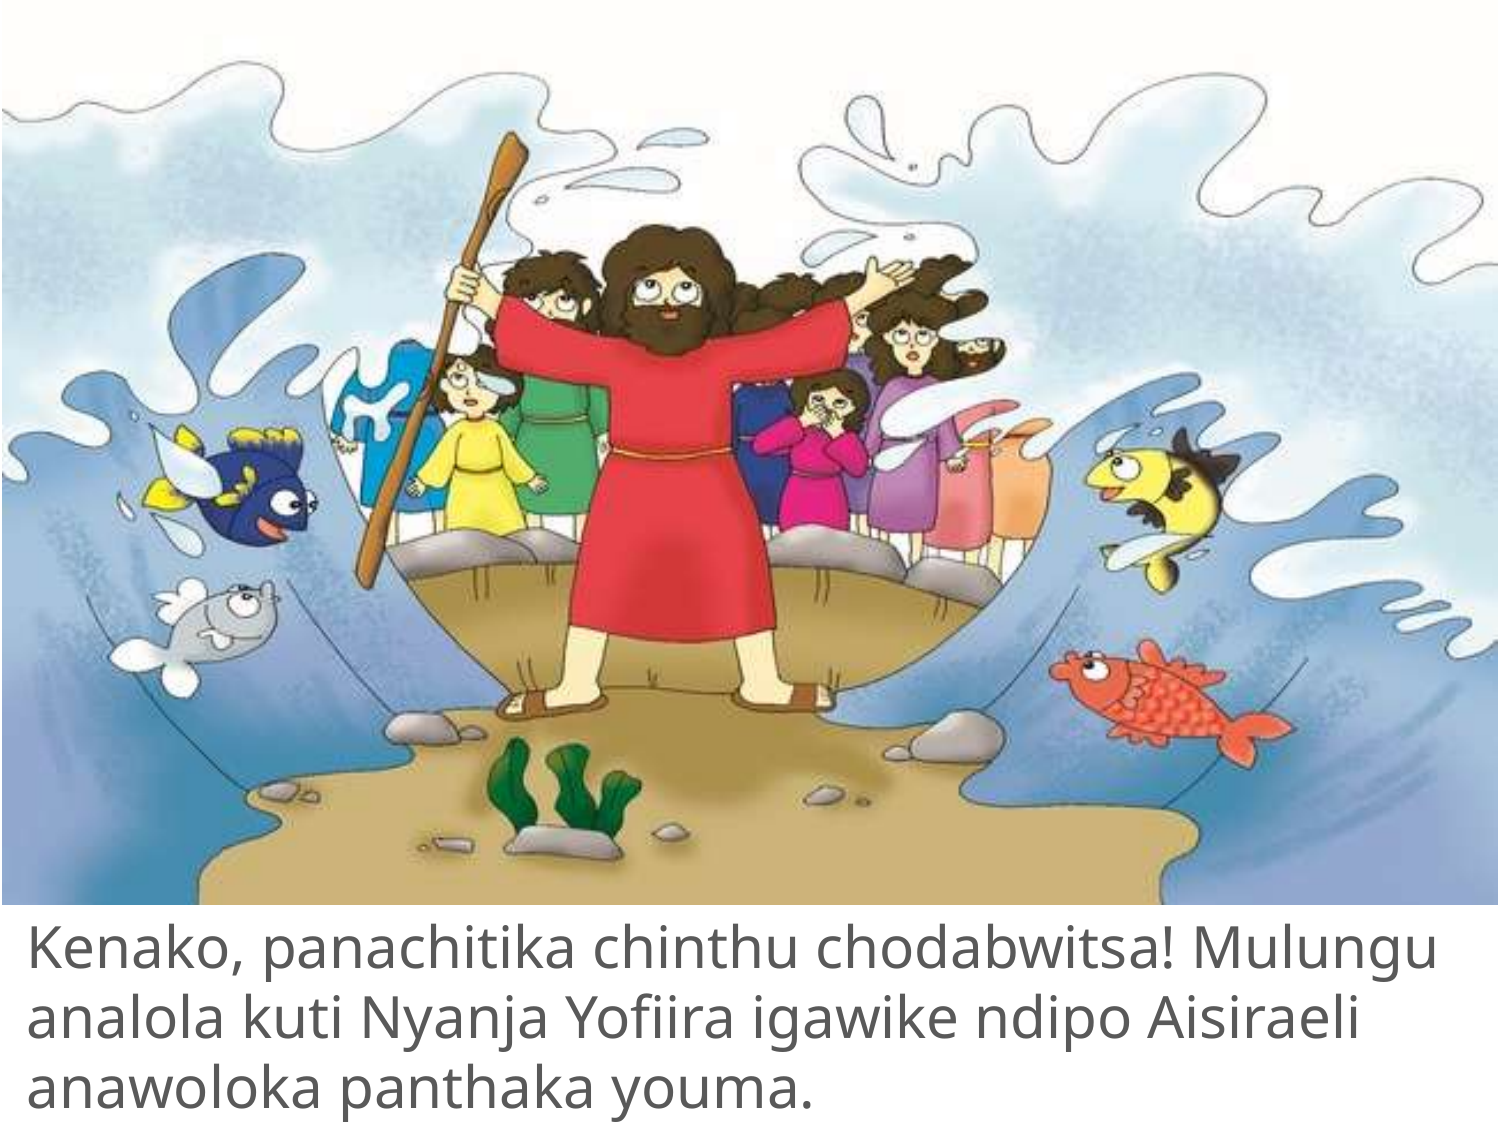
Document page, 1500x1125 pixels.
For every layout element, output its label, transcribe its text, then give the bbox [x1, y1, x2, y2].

text_box Kenako, panachitika chinthu chodabwitsa! Mulungu analola kuti Nyanja Yofiira igawike ndipo Aisiraeli anawoloka panthaka youma. [11, 913, 1498, 1125]
picture [2, 0, 1498, 906]
